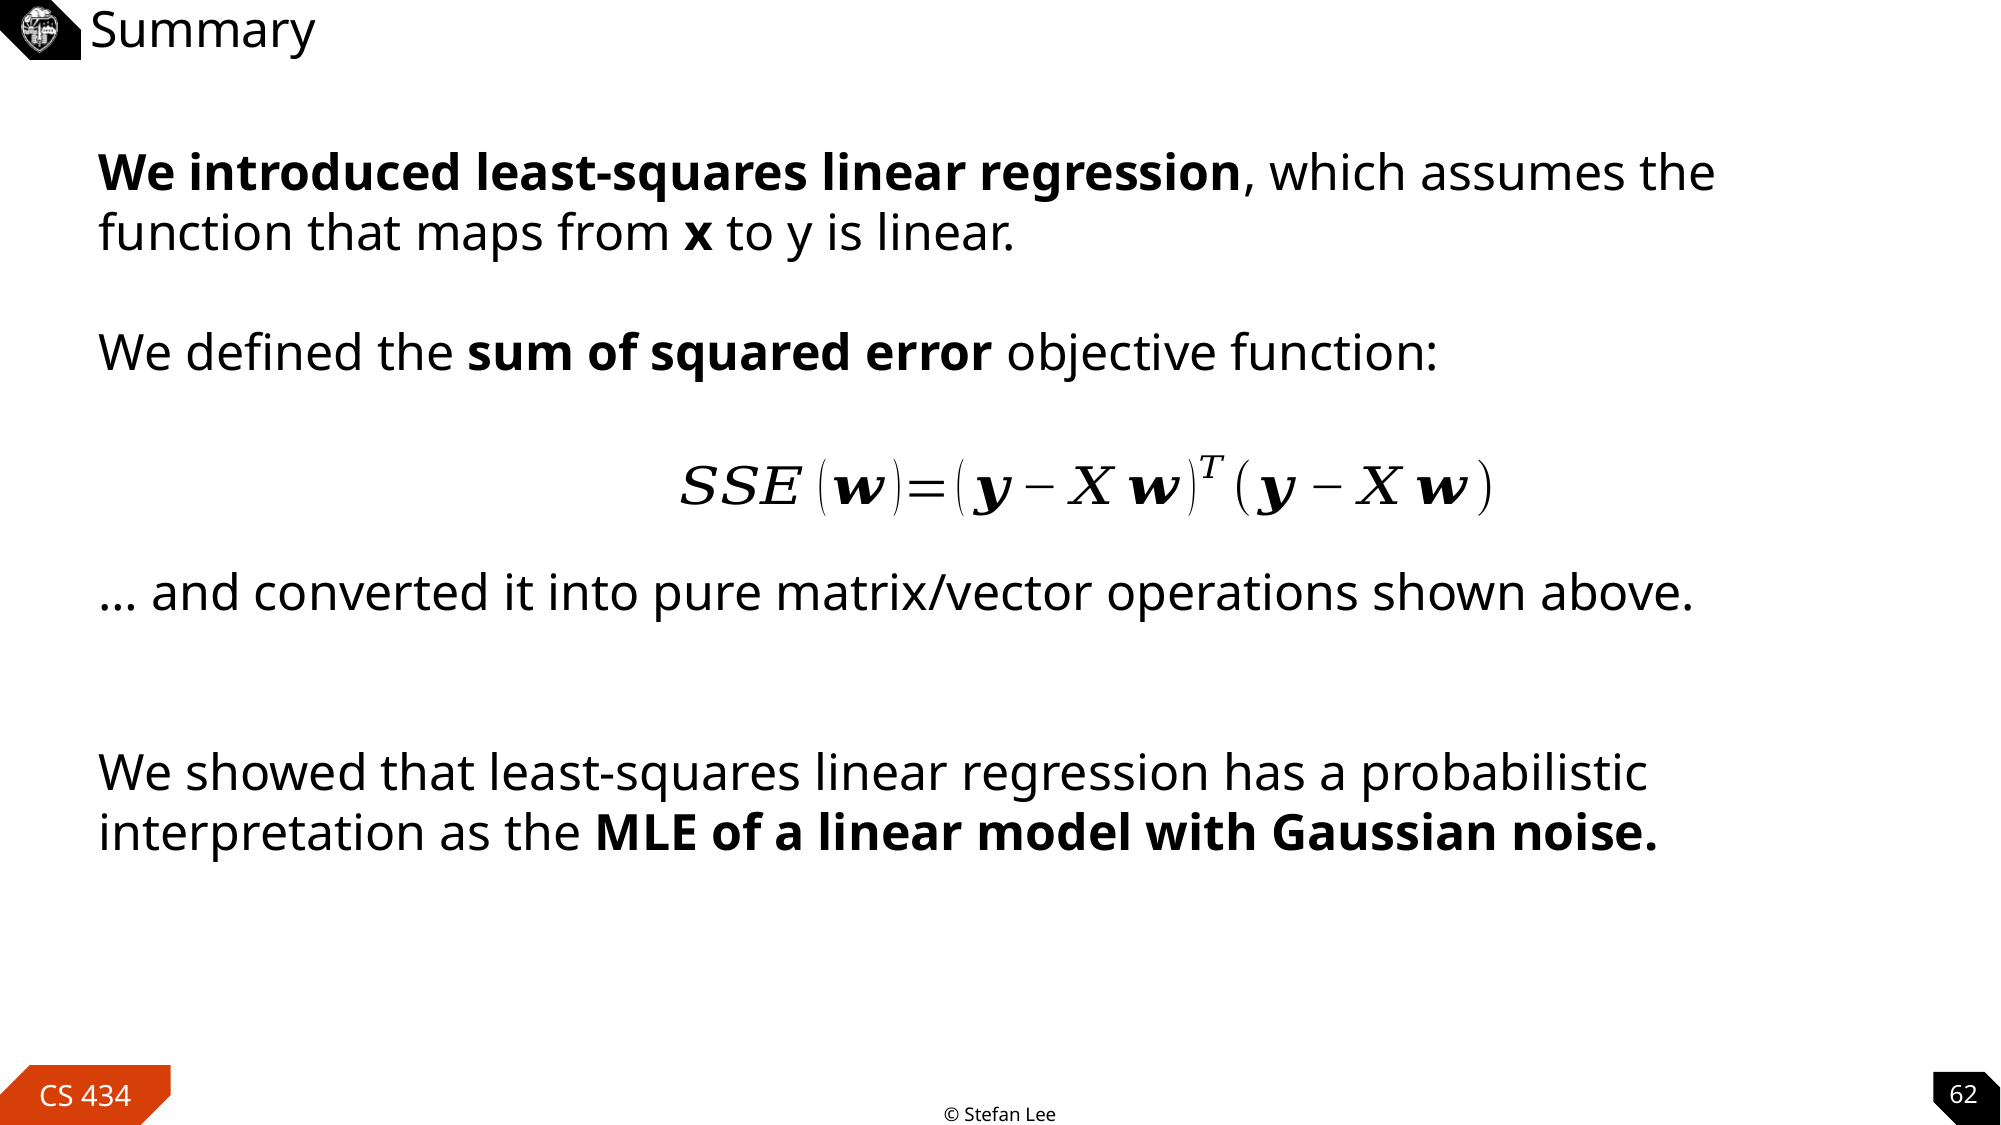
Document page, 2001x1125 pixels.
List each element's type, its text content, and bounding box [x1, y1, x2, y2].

title Summary [0, 1, 1699, 61]
slide_number 62 [1933, 1071, 1994, 1119]
text_box We introduced least-squares linear regression, which assumes the function that maps from x to y is linear. We defined the sum of squared error objective function: … and converted it into pure matrix/vector operations shown above. We showed that least-squares linear regression has a probabilistic interpretation as the MLE of a linear model with Gaussian noise. [84, 133, 1897, 868]
